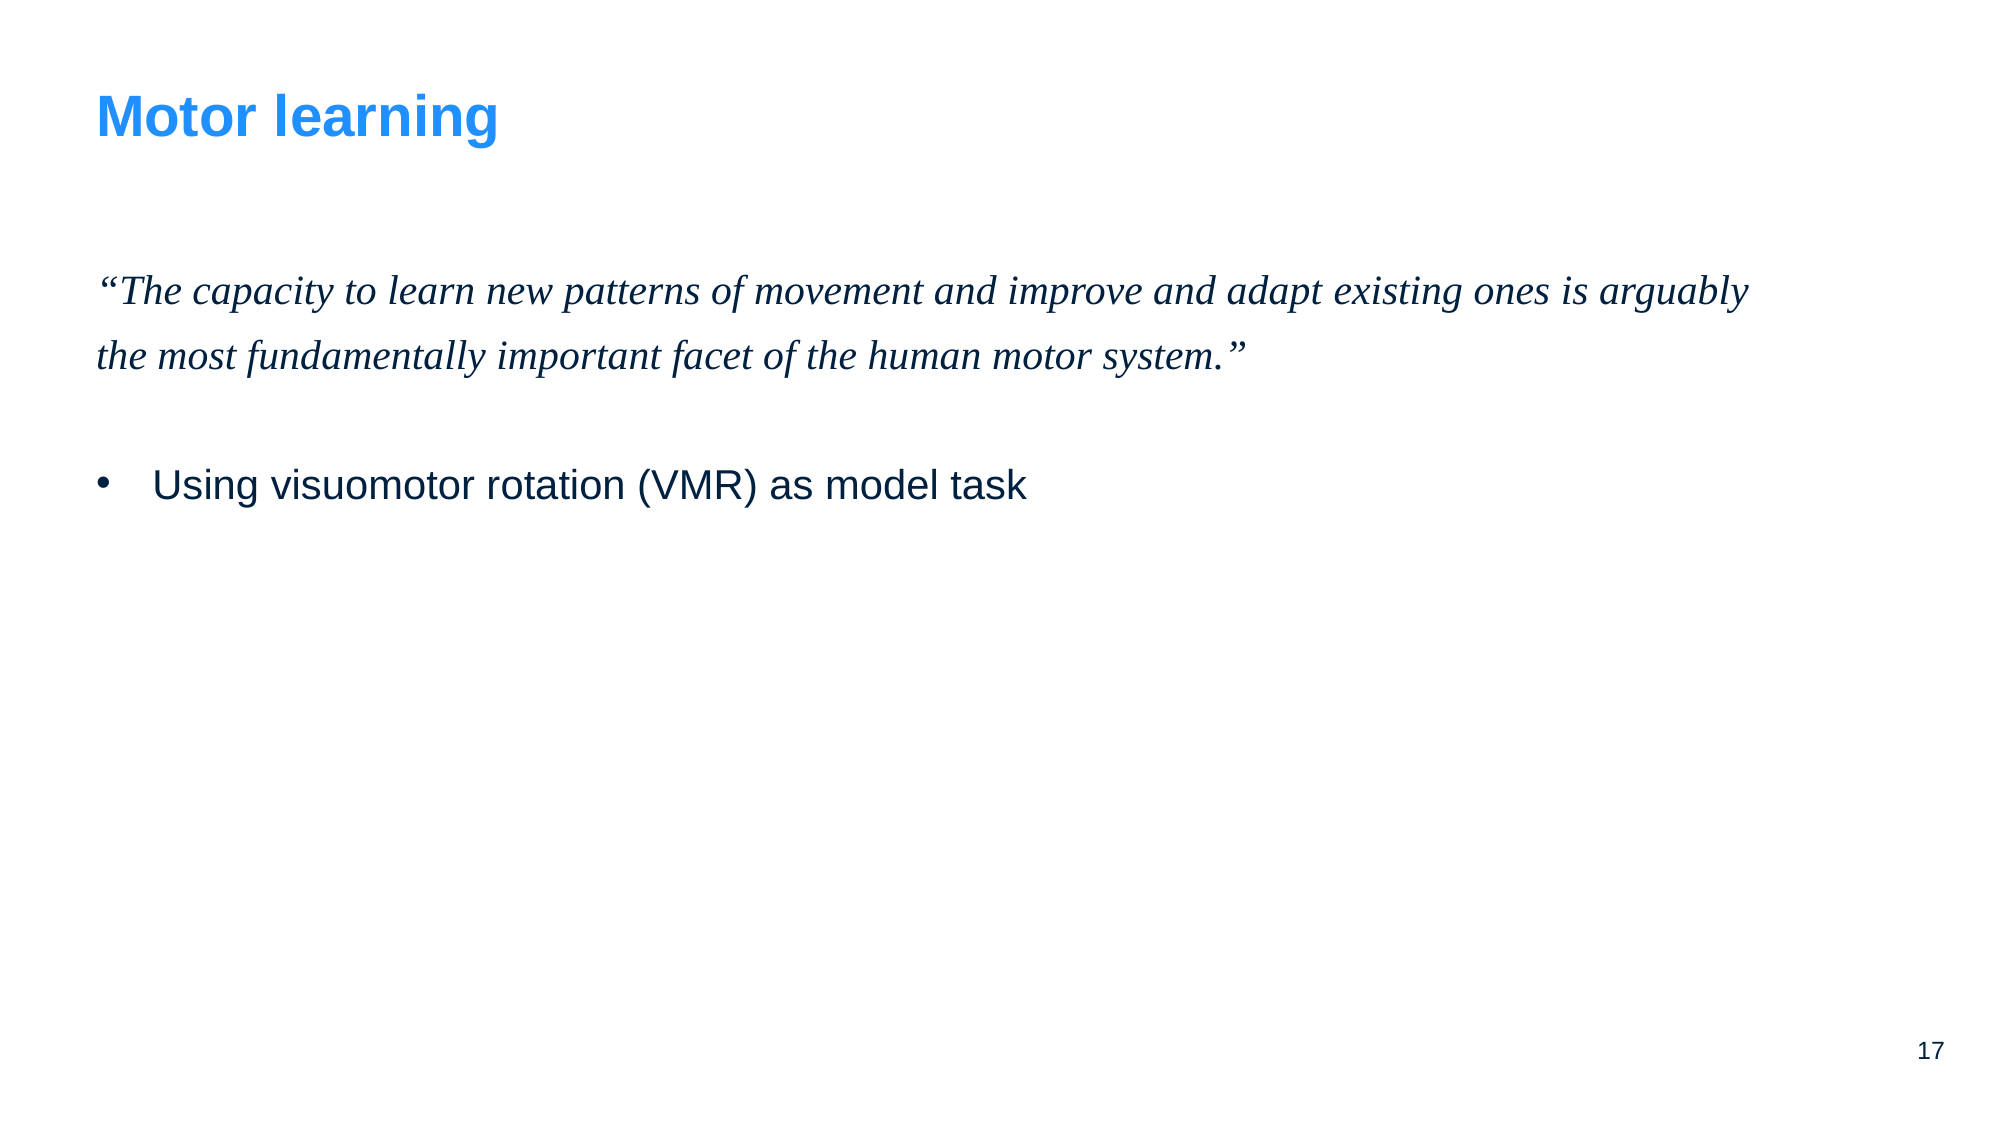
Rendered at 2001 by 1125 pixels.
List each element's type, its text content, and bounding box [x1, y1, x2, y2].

list “The capacity to learn new patterns of movement and improve and adapt existing ones is arguably the most fundamentally important facet of the human motor system.” Using visuomotor rotation (VMR) as model task [96, 247, 1772, 1057]
title Motor learning [96, 90, 1826, 227]
